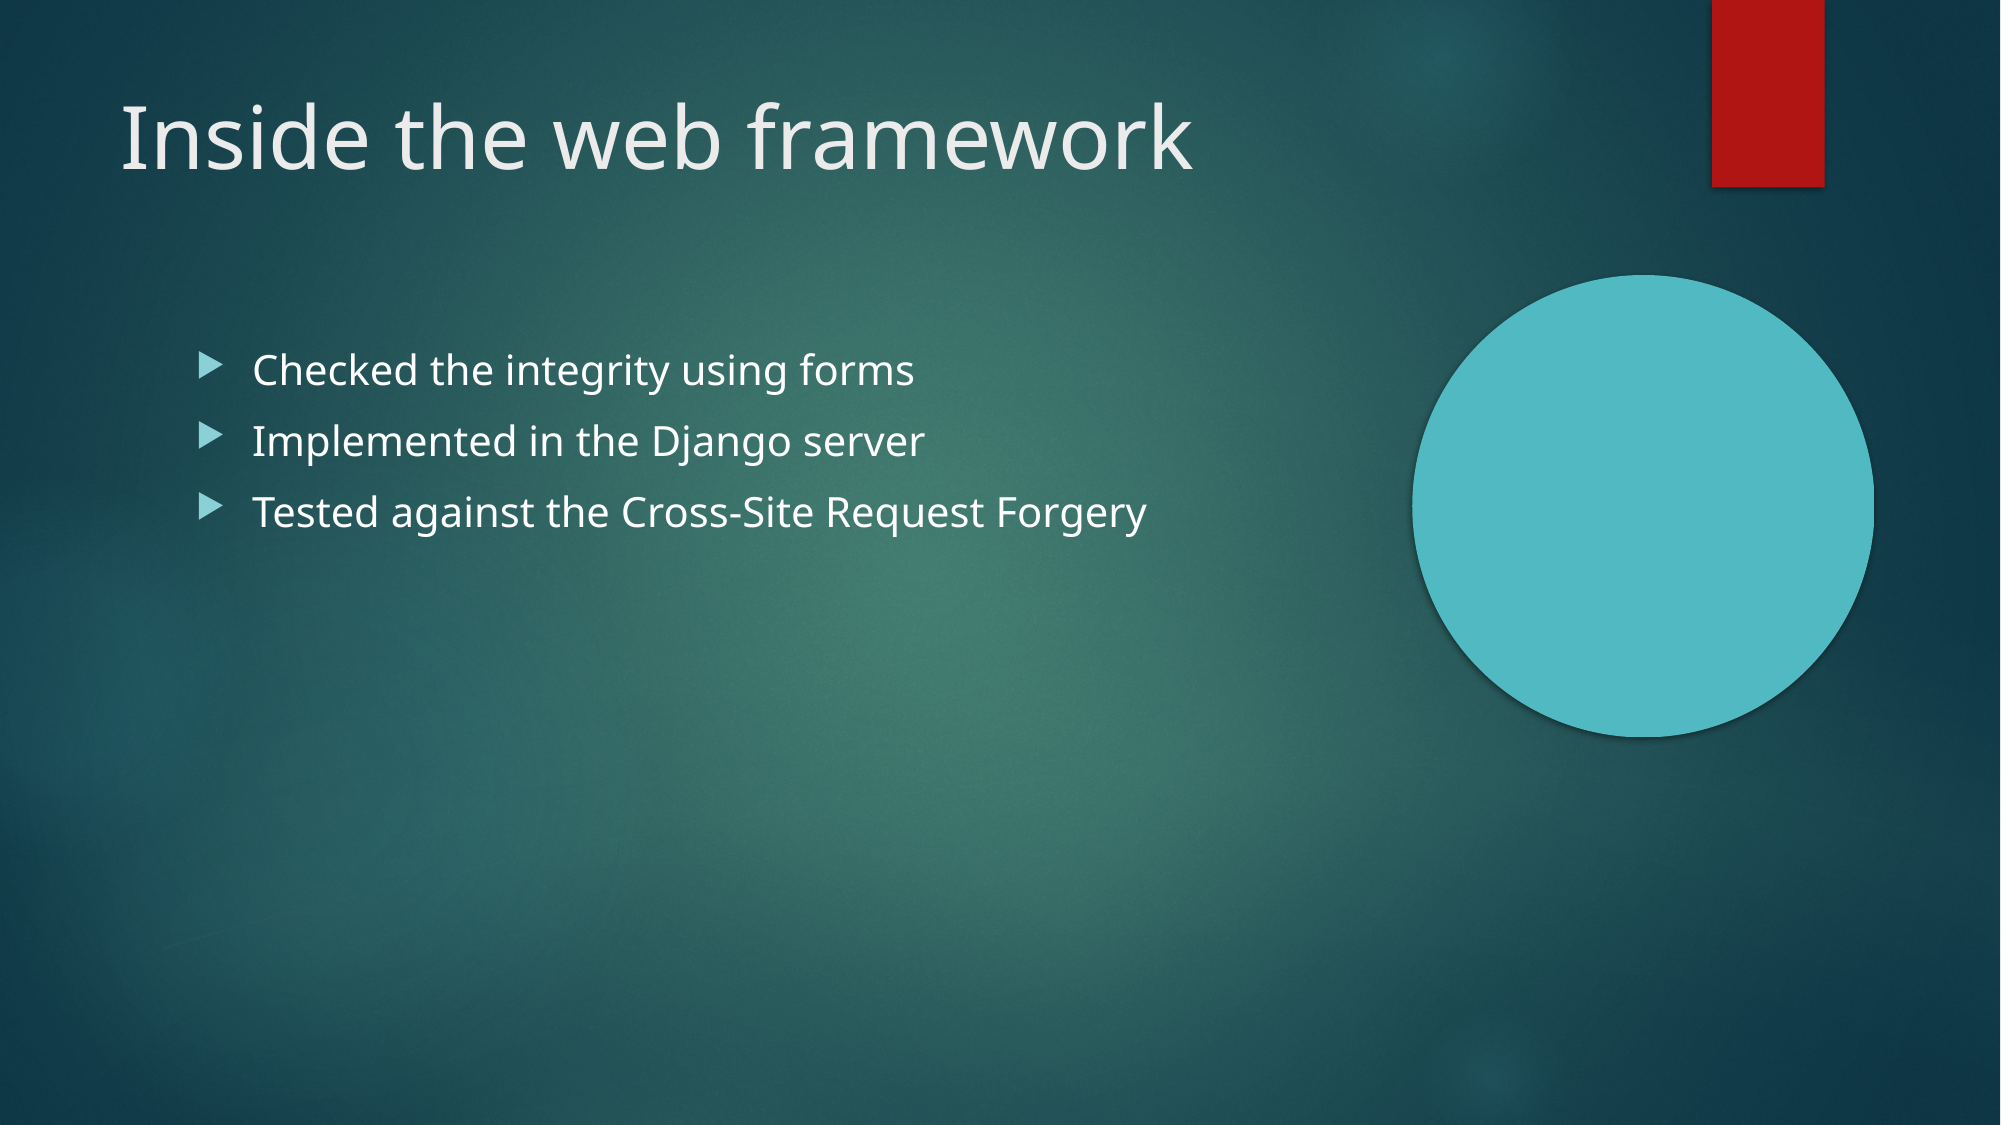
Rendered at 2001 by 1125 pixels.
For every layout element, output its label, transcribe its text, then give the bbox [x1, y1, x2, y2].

text_box Checked the integrity using forms Implemented in the Django server Tested against the Cross-Site Request Forgery [181, 336, 1649, 1025]
text_box Inside the web framework [106, 74, 1649, 304]
picture [0, 0, 2001, 1125]
